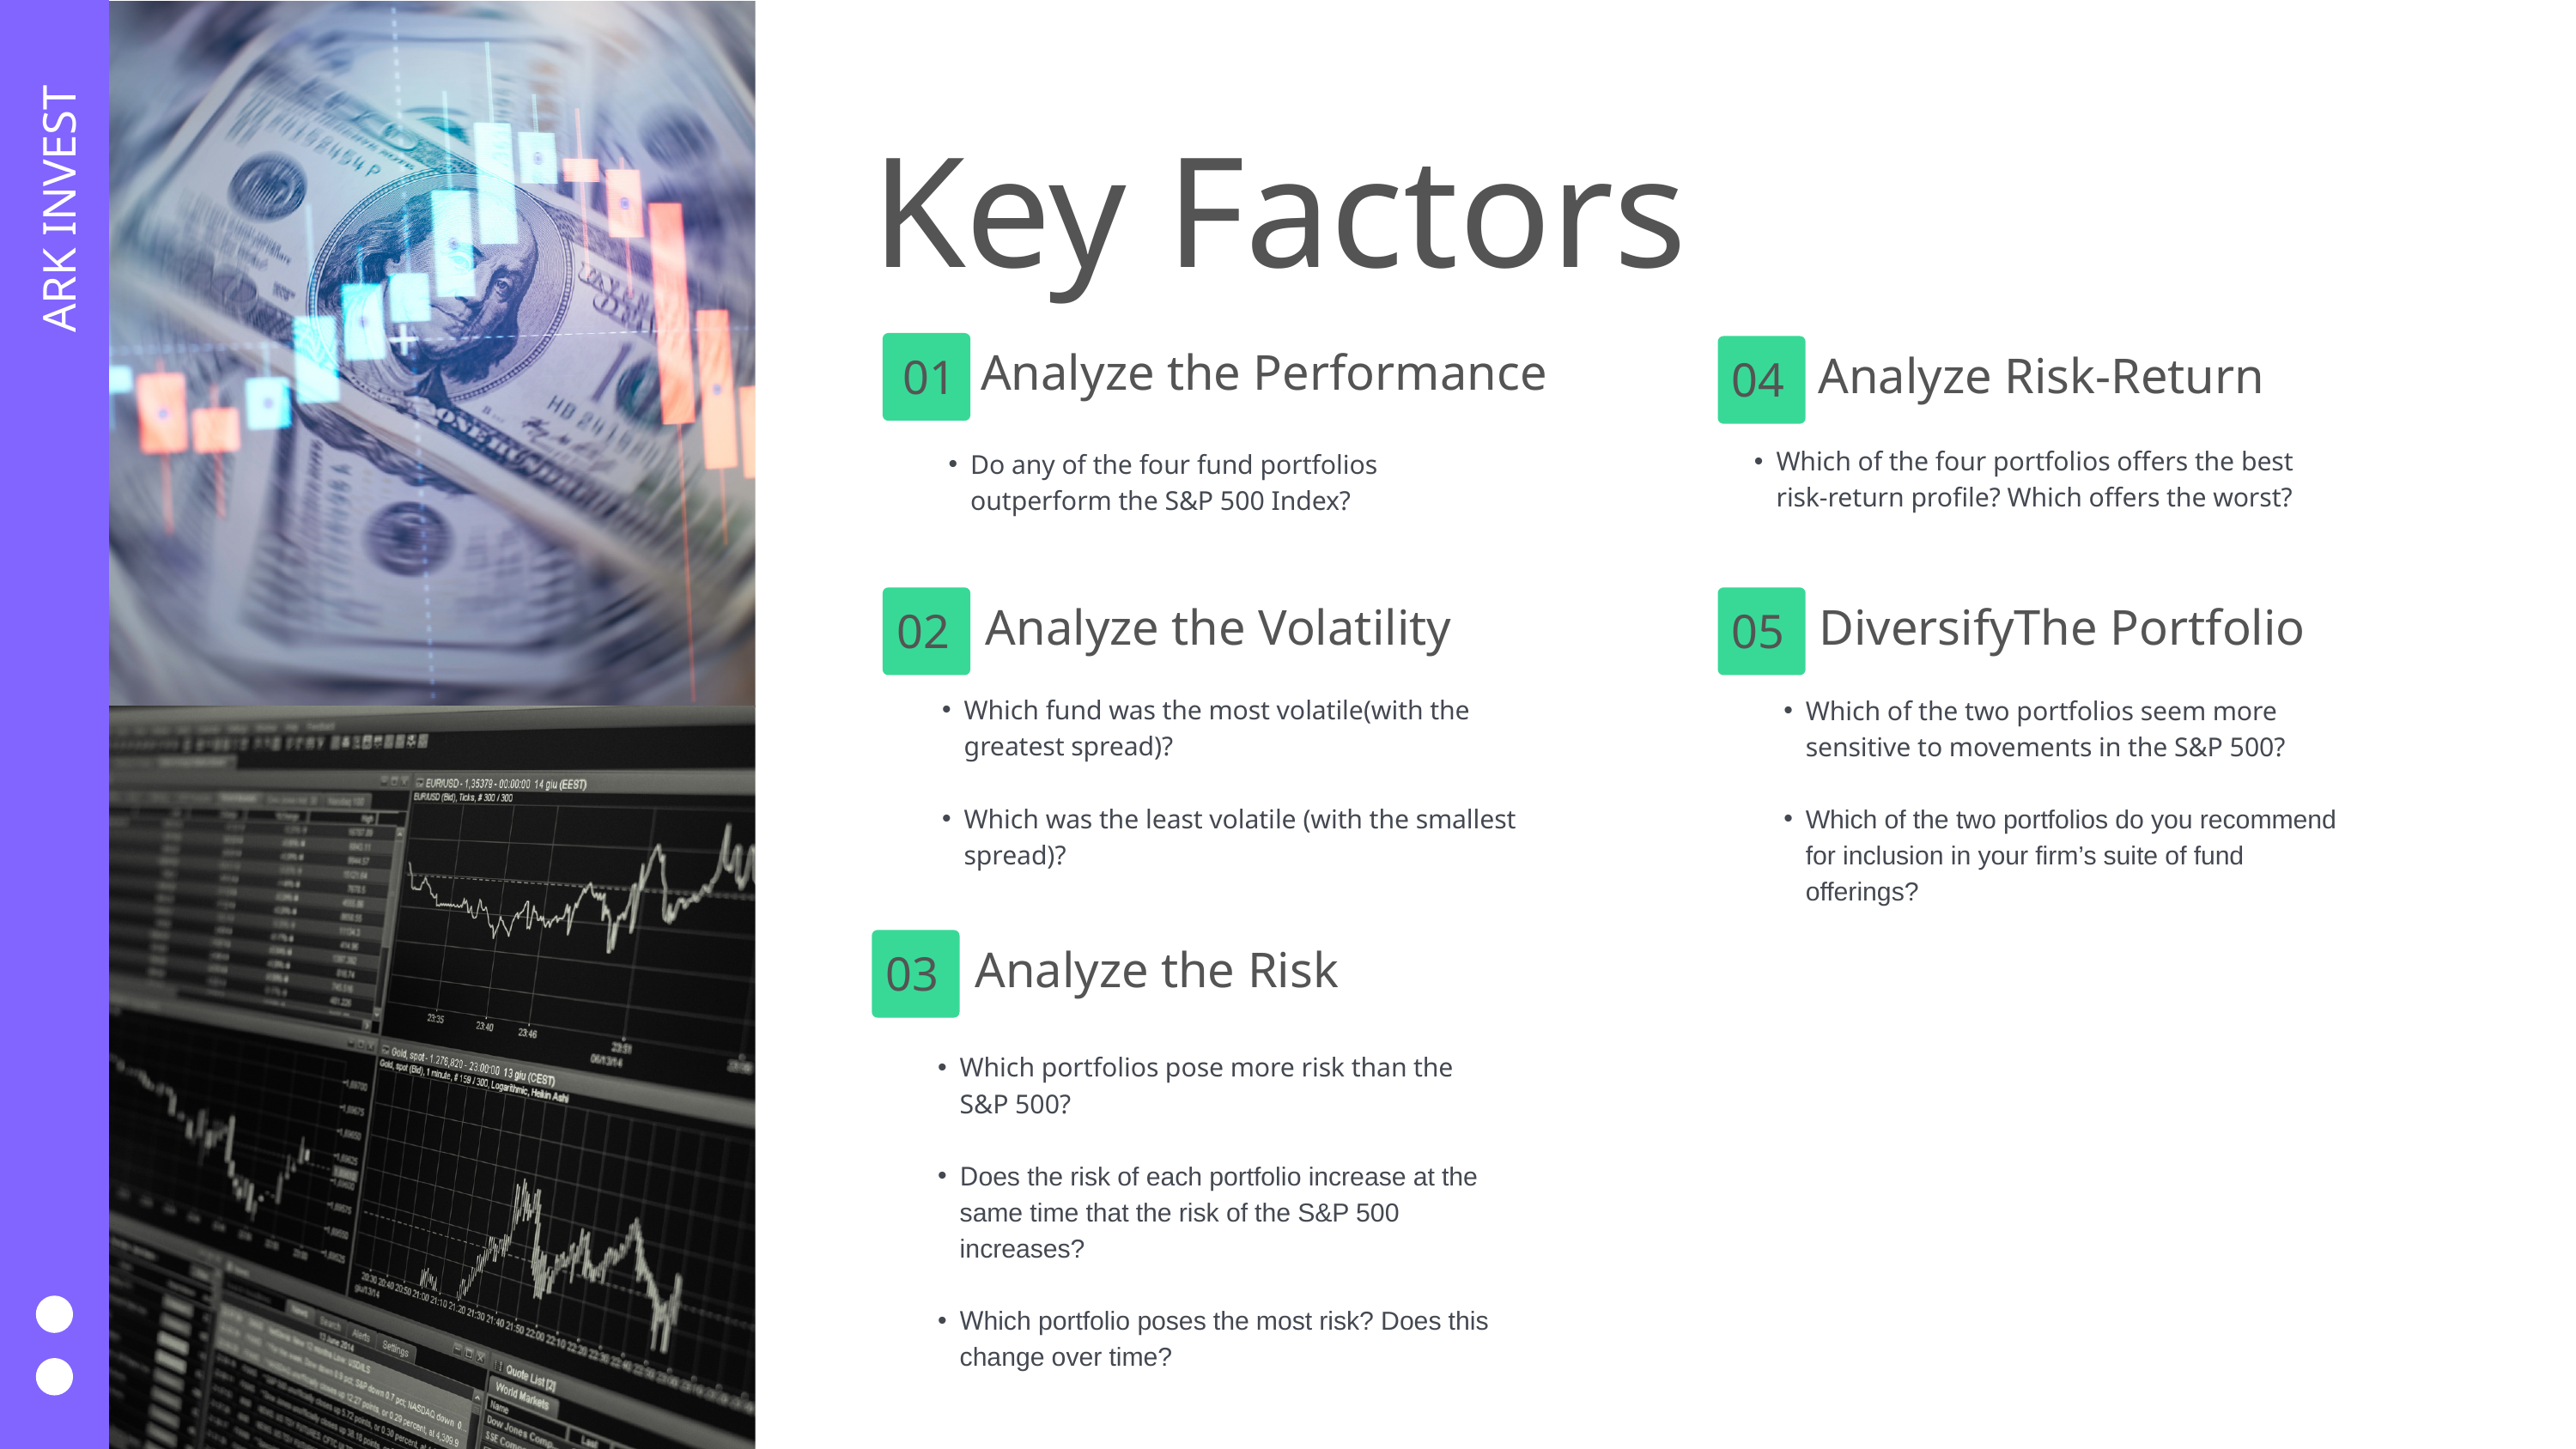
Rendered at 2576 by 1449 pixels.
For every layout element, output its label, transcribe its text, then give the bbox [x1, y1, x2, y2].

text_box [1717, 336, 2342, 508]
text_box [35, 1357, 74, 1396]
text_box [0, 0, 107, 1449]
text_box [882, 332, 1731, 512]
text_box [872, 930, 1741, 1359]
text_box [1717, 587, 2466, 932]
picture [108, 1, 756, 1449]
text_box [882, 587, 1625, 862]
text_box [35, 1295, 74, 1334]
text_box Key Factors [872, 84, 1976, 298]
